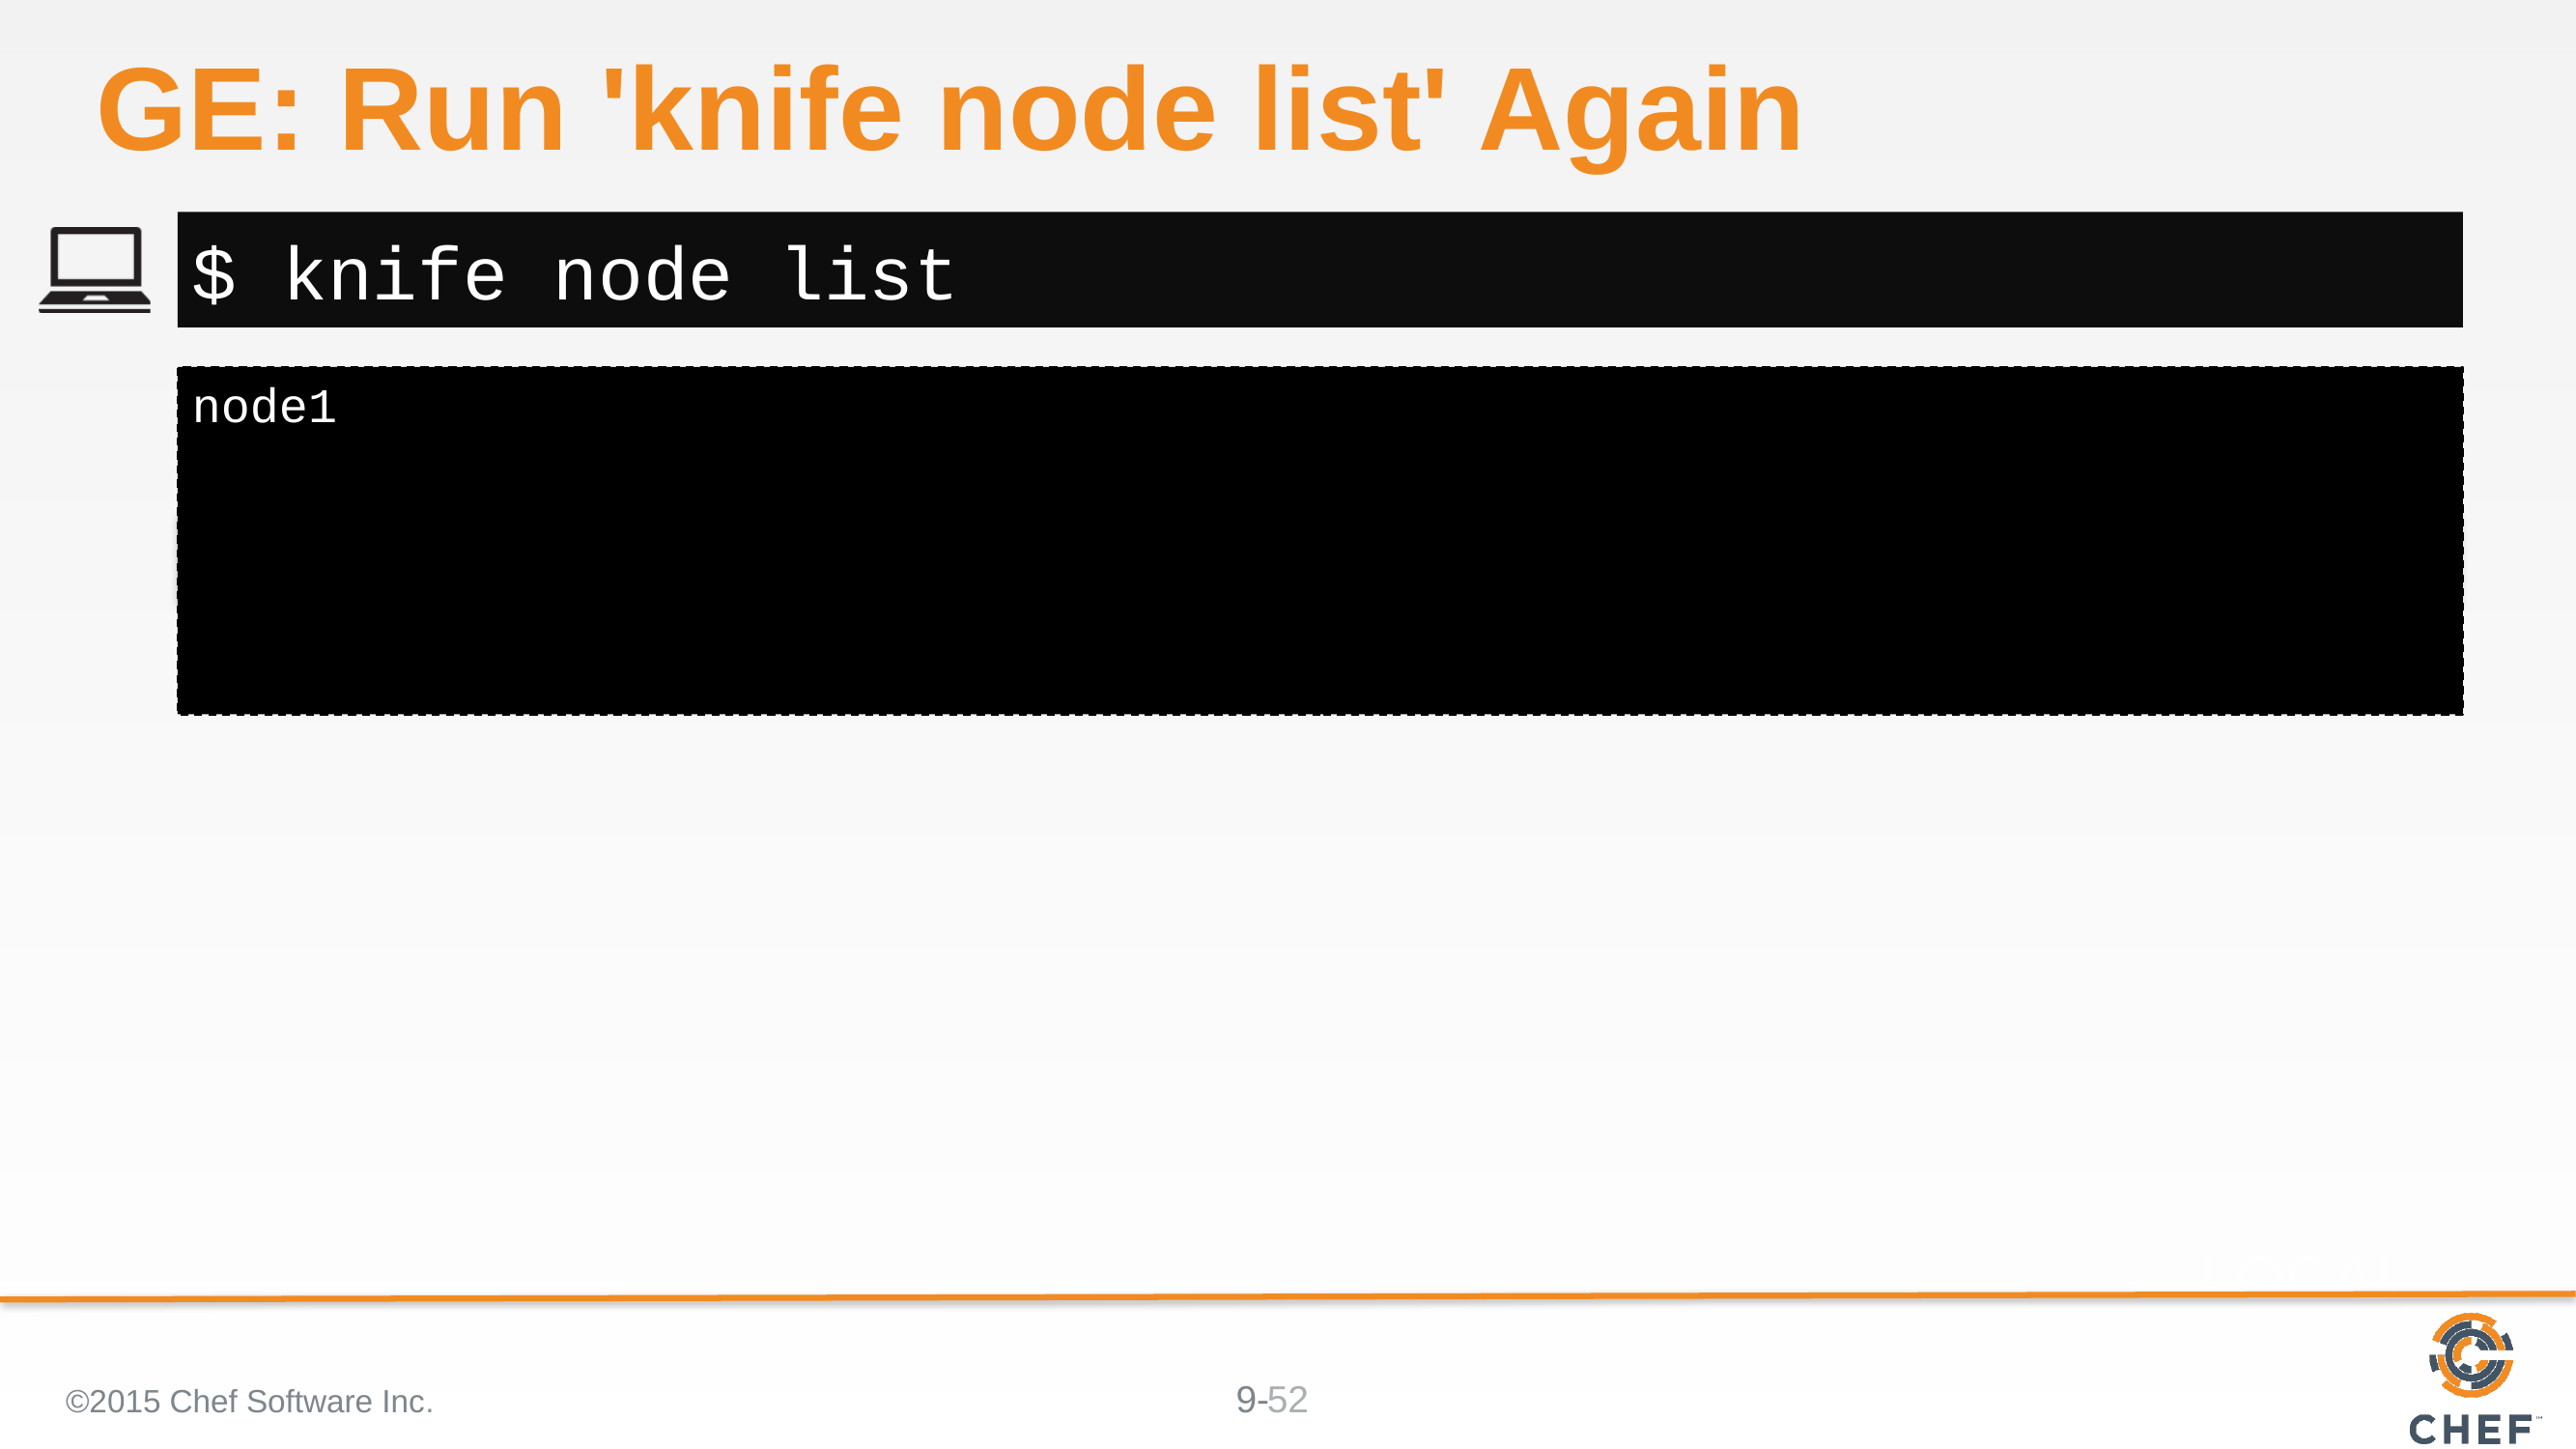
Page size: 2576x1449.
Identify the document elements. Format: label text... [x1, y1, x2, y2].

footer ©2015 Chef Software Inc. [51, 1359, 952, 1440]
list node1 [177, 366, 2464, 716]
slide_number 52 [998, 1359, 1578, 1437]
list $ knife node list [177, 212, 2463, 327]
title GE: Run 'knife node list' Again [96, 48, 2463, 180]
picture [2399, 1297, 2550, 1449]
